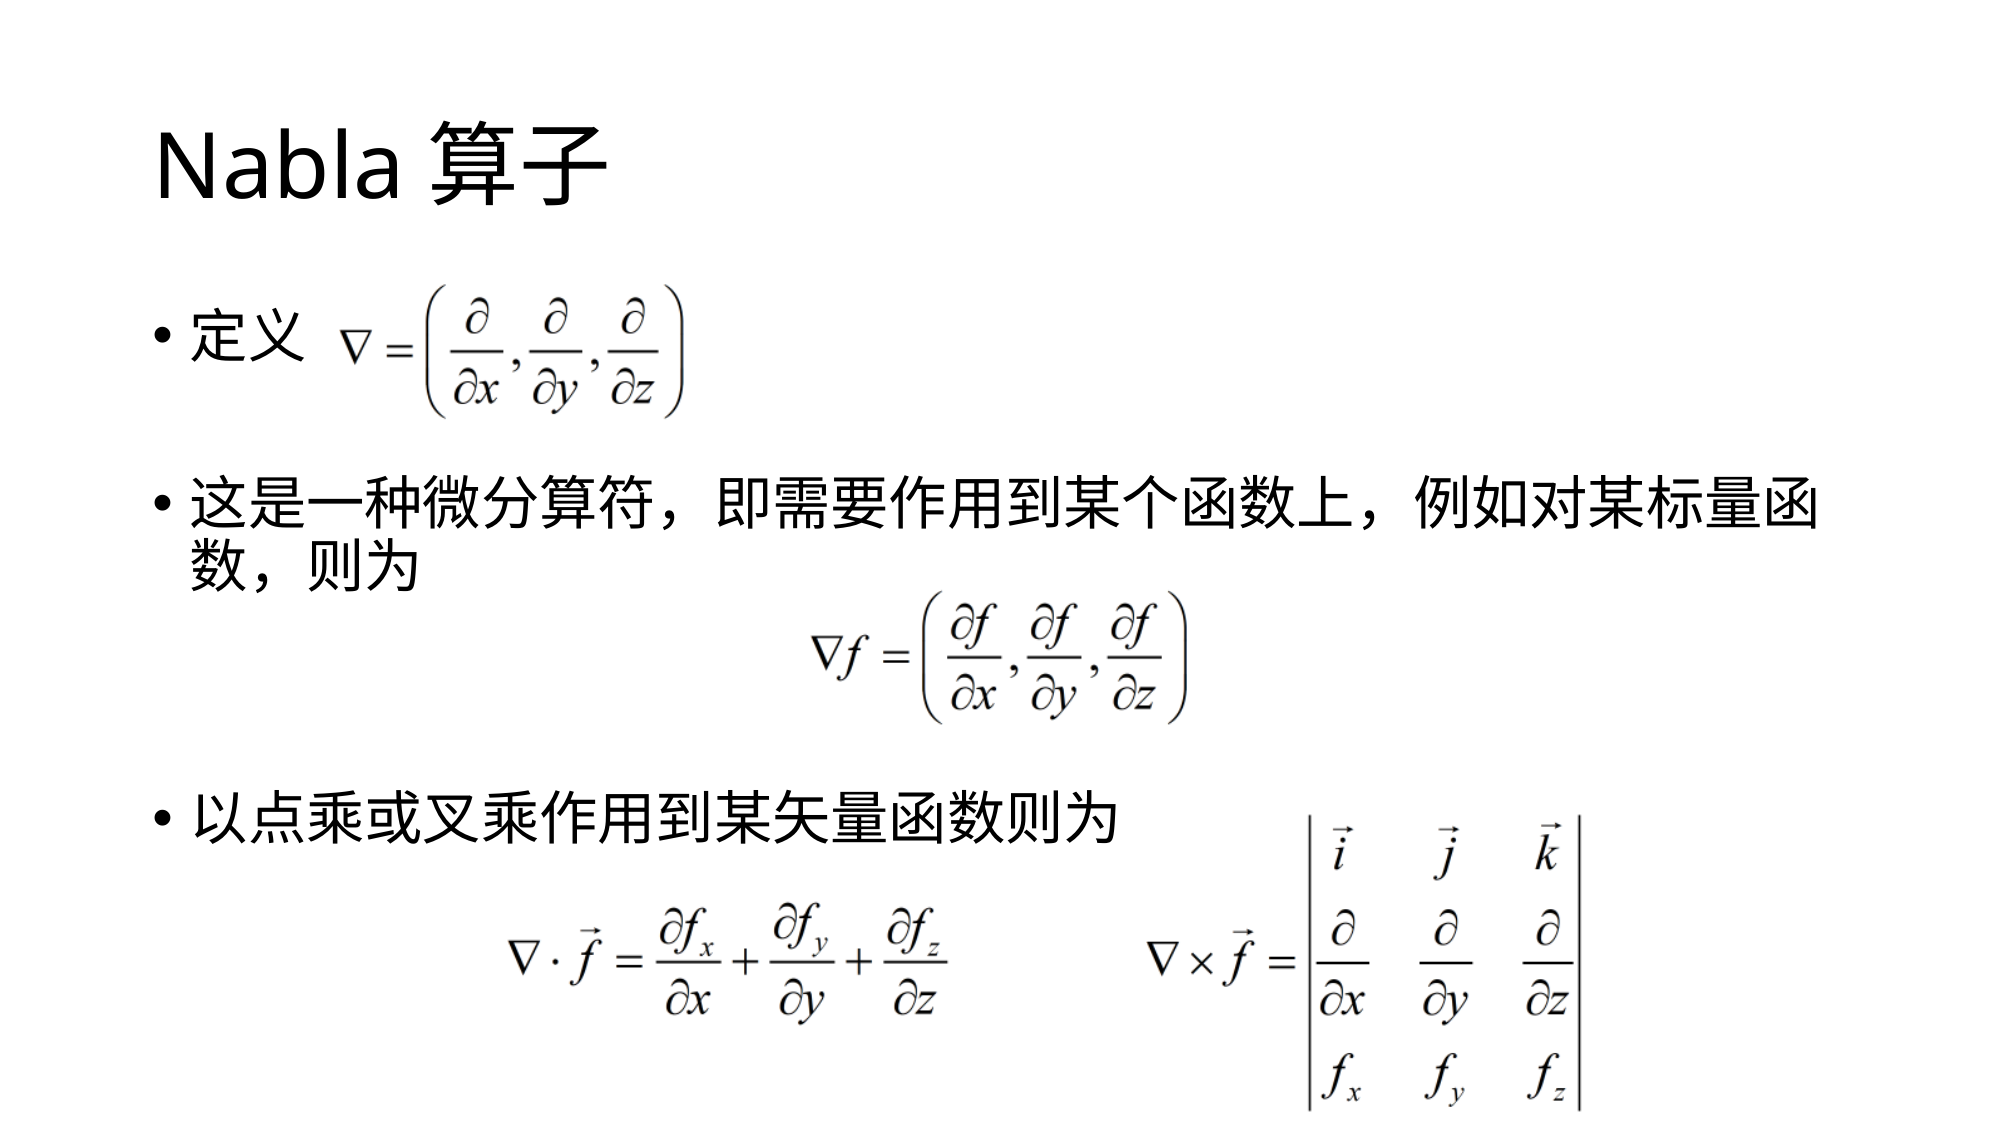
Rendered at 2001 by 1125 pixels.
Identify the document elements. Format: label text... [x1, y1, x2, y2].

picture [1140, 798, 1604, 1118]
list 定义 这是一种微分算符，即需要作用到某个函数上，例如对某标量函数，则为 以点乘或叉乘作用到某矢量函数则为 [137, 299, 1863, 1014]
picture [808, 580, 1192, 732]
title Nabla算子 [137, 59, 1863, 278]
picture [332, 277, 694, 433]
picture [499, 888, 951, 1027]
